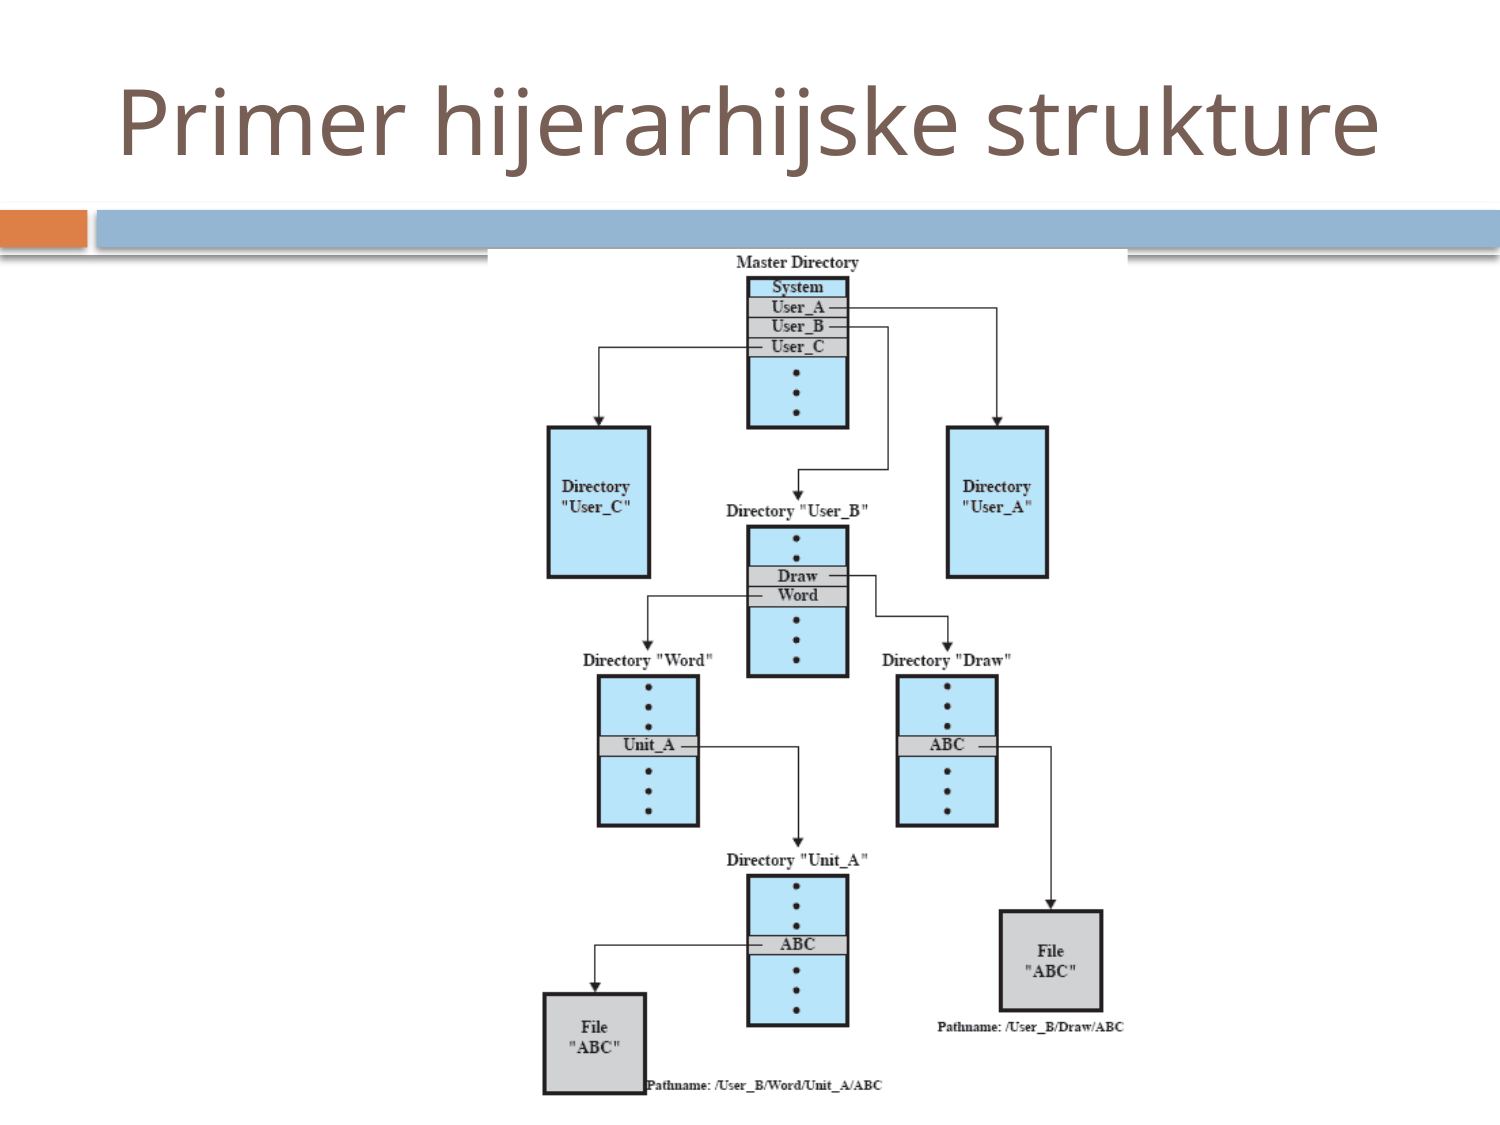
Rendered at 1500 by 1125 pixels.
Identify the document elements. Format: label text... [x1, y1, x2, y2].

title Primer hijerarhijske strukture [100, 37, 1438, 200]
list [487, 249, 1128, 1113]
